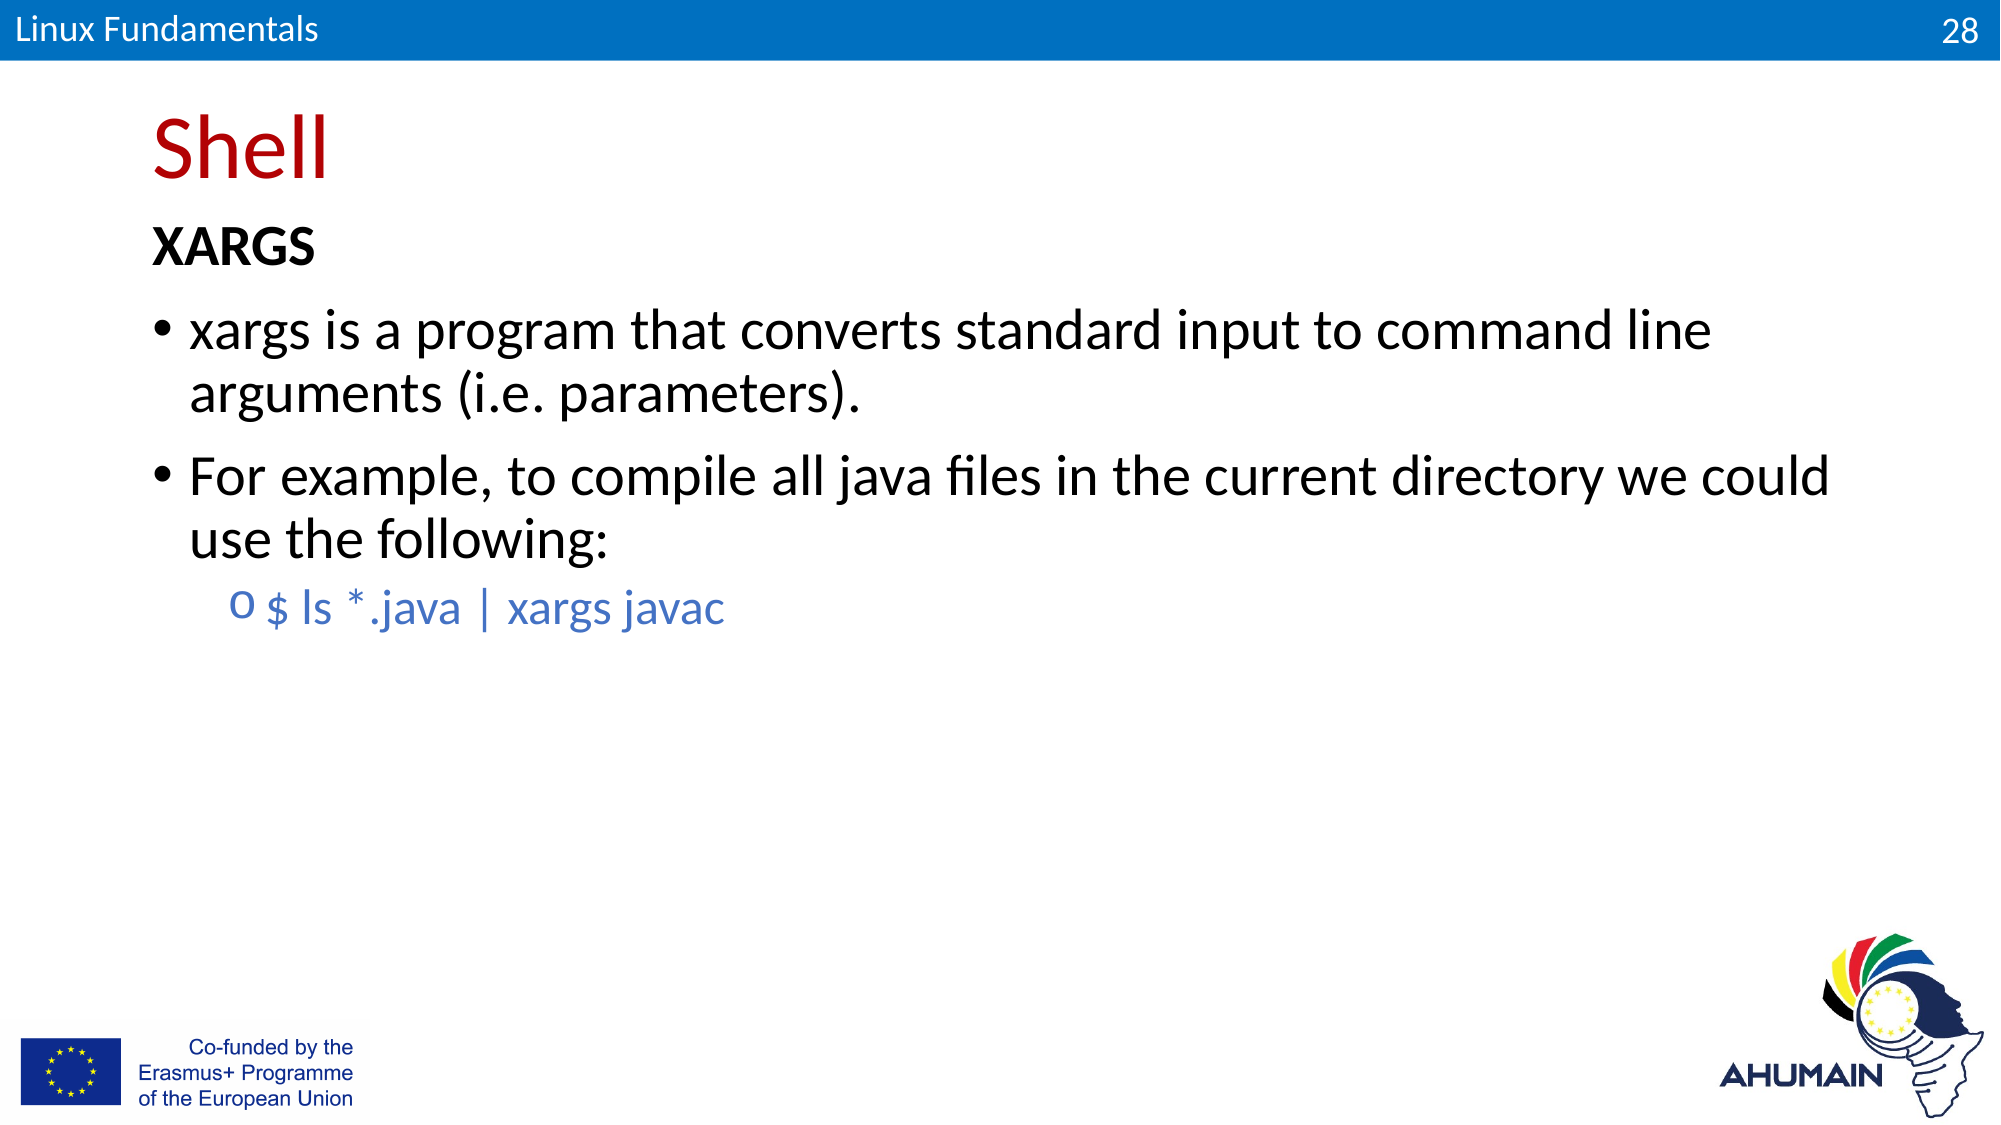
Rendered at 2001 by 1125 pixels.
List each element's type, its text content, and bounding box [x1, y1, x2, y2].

list XARGS xargs is a program that converts standard input to command line arguments (i.e. parameters). For example, to compile all java files in the current directory we could use the following: $ ls *.java | xargs javac [137, 207, 1863, 953]
text_box [0, 0, 2000, 61]
picture [0, 1019, 370, 1125]
text_box 28 [1878, 0, 1995, 59]
title Shell [137, 59, 1863, 207]
footer Linux Fundamentals [0, 0, 675, 57]
picture [1699, 924, 2000, 1125]
